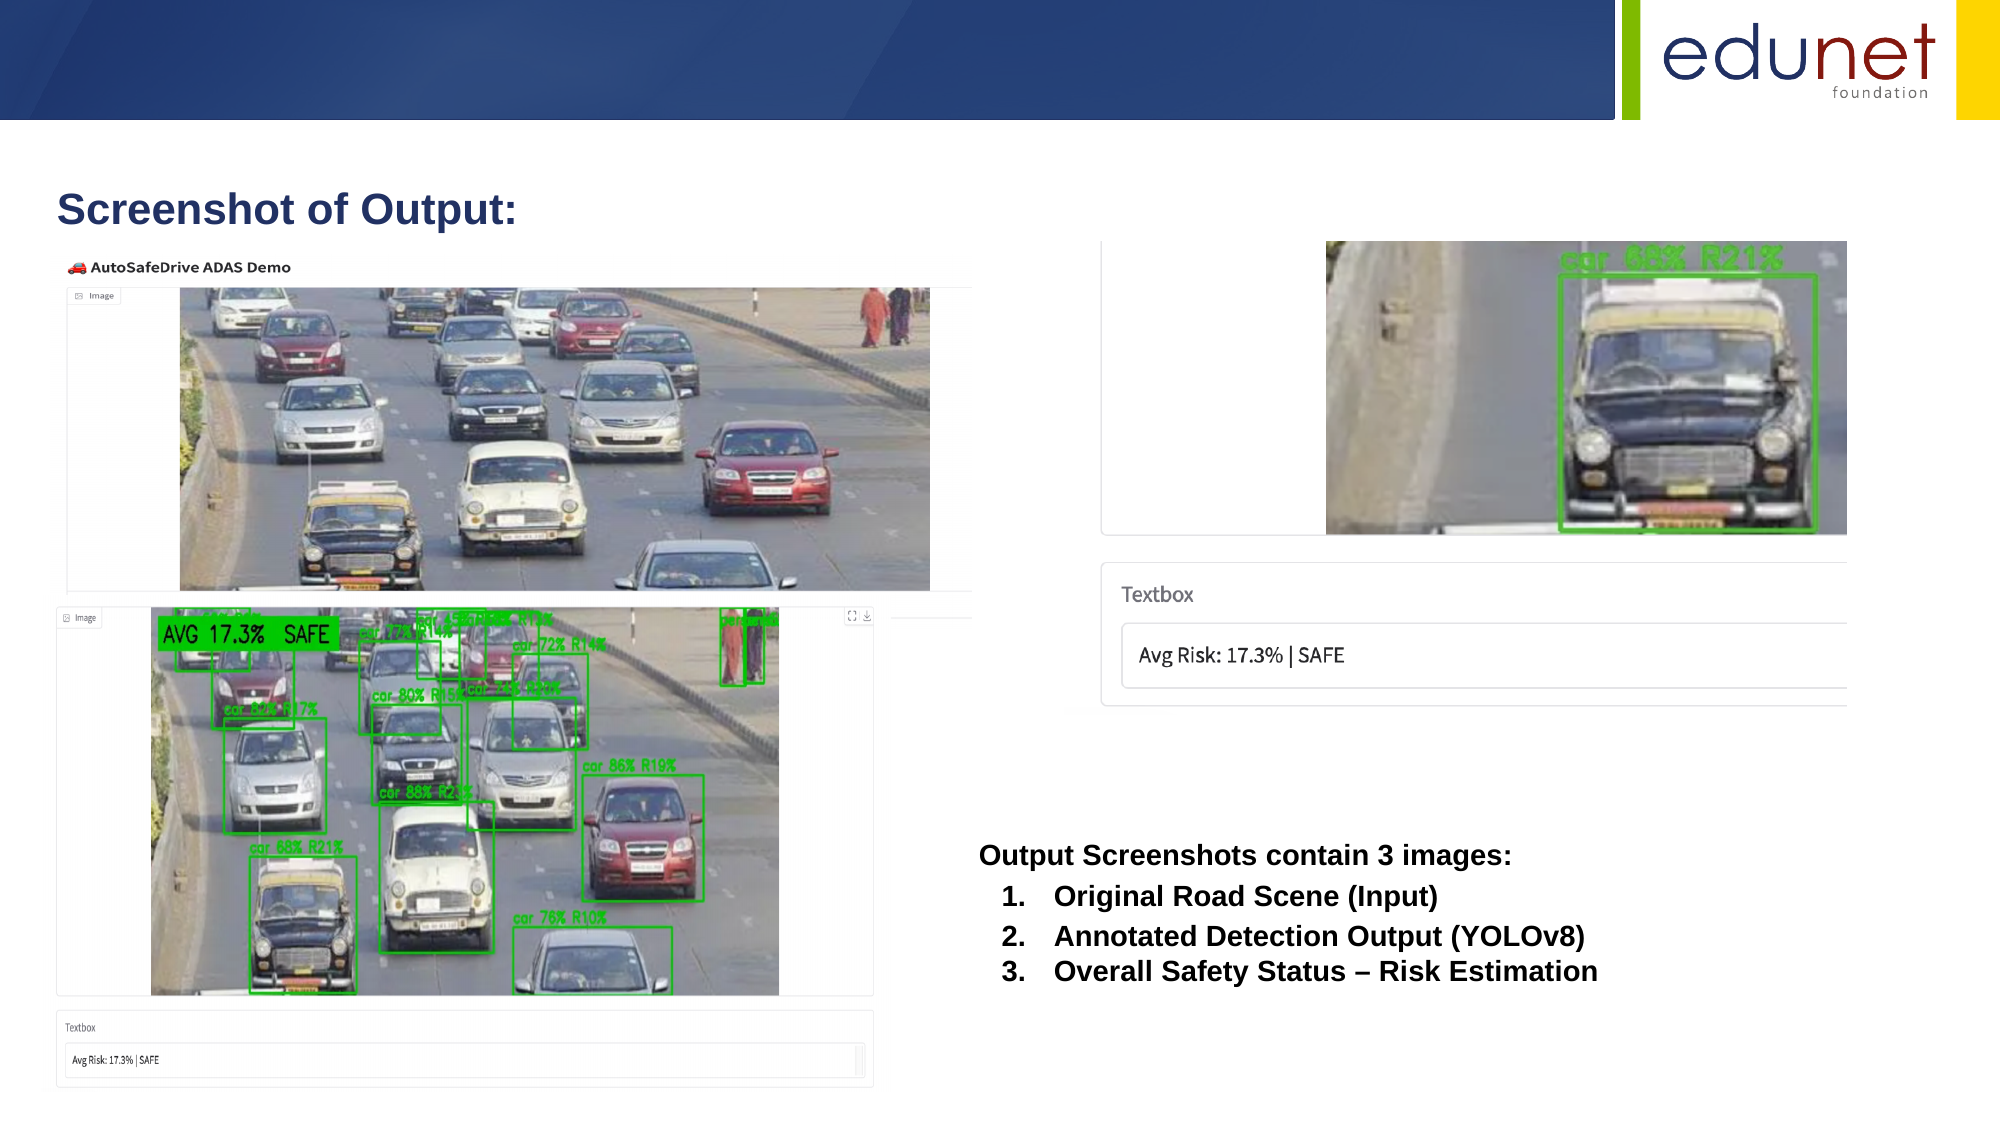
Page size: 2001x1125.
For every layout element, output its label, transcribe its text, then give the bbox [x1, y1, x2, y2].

text_box Screenshot of Output: [41, 172, 1043, 241]
text_box Output Screenshots contain 3 images: Original Road Scene (Input) Annotated Detection Output (YOLOv8) Overall Safety Status – Risk Estimation [970, 816, 2000, 1002]
picture [1064, 240, 1847, 715]
picture [41, 254, 973, 1093]
picture [1652, 12, 1948, 108]
